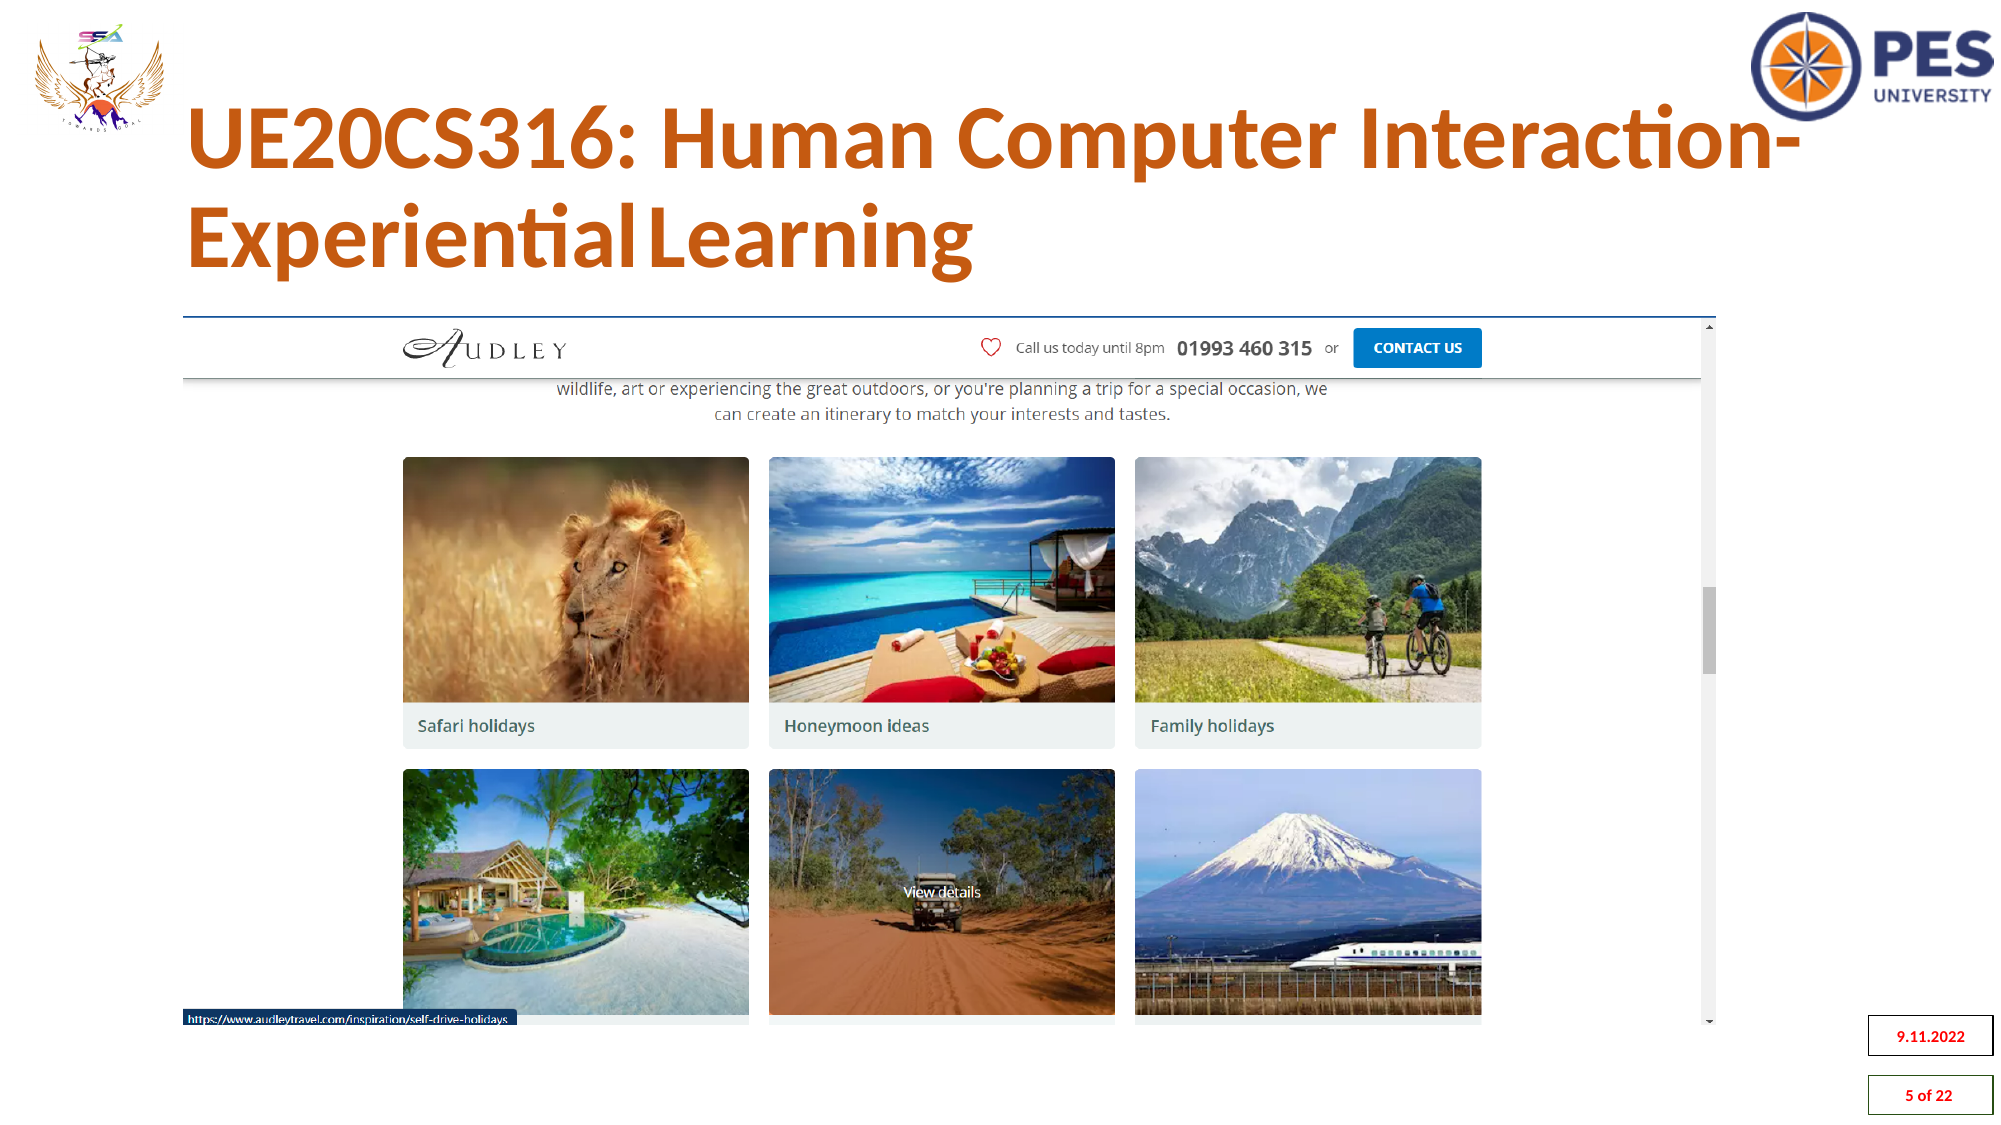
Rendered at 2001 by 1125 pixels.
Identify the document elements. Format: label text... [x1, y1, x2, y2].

picture [1751, 12, 1994, 125]
picture [183, 316, 1716, 1026]
title UE20CS316: Human Computer Interaction-Experiential Learning [171, 134, 1897, 353]
picture [17, 22, 185, 136]
